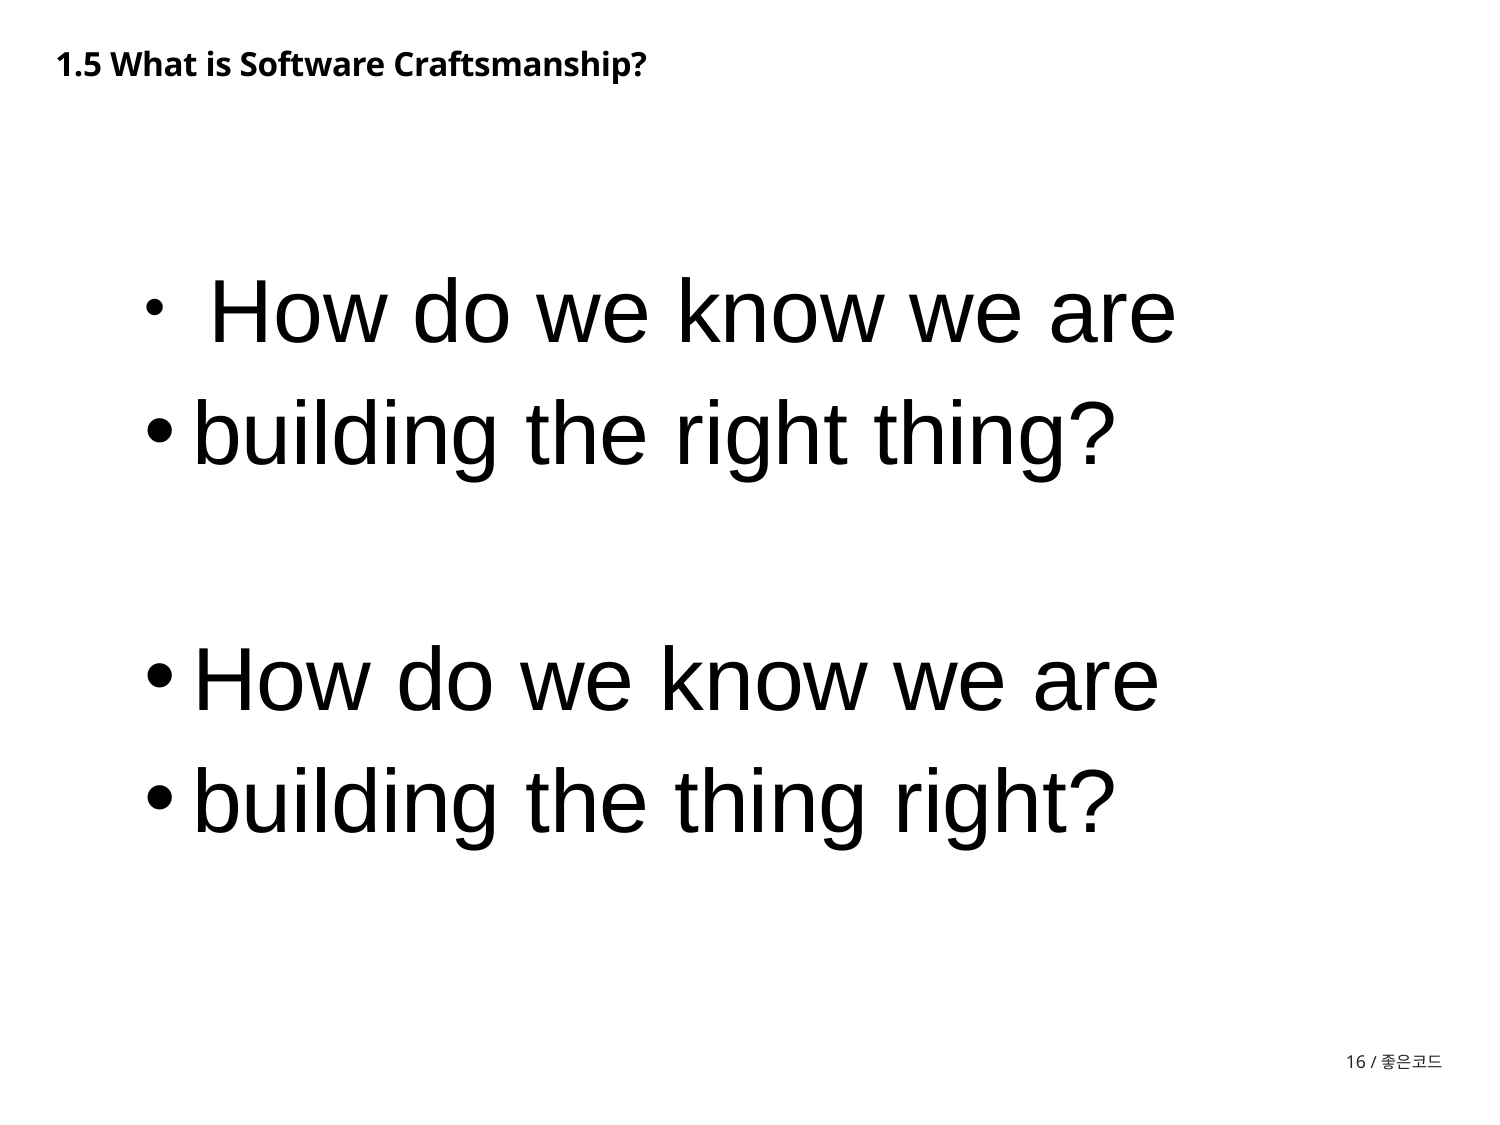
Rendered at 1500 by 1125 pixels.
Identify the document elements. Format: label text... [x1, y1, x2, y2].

list How do we know we are building the right thing? How do we know we are building the thing right? [126, 245, 1400, 1035]
text_box 1.5 What is Software Craftsmanship? [40, 27, 1090, 91]
